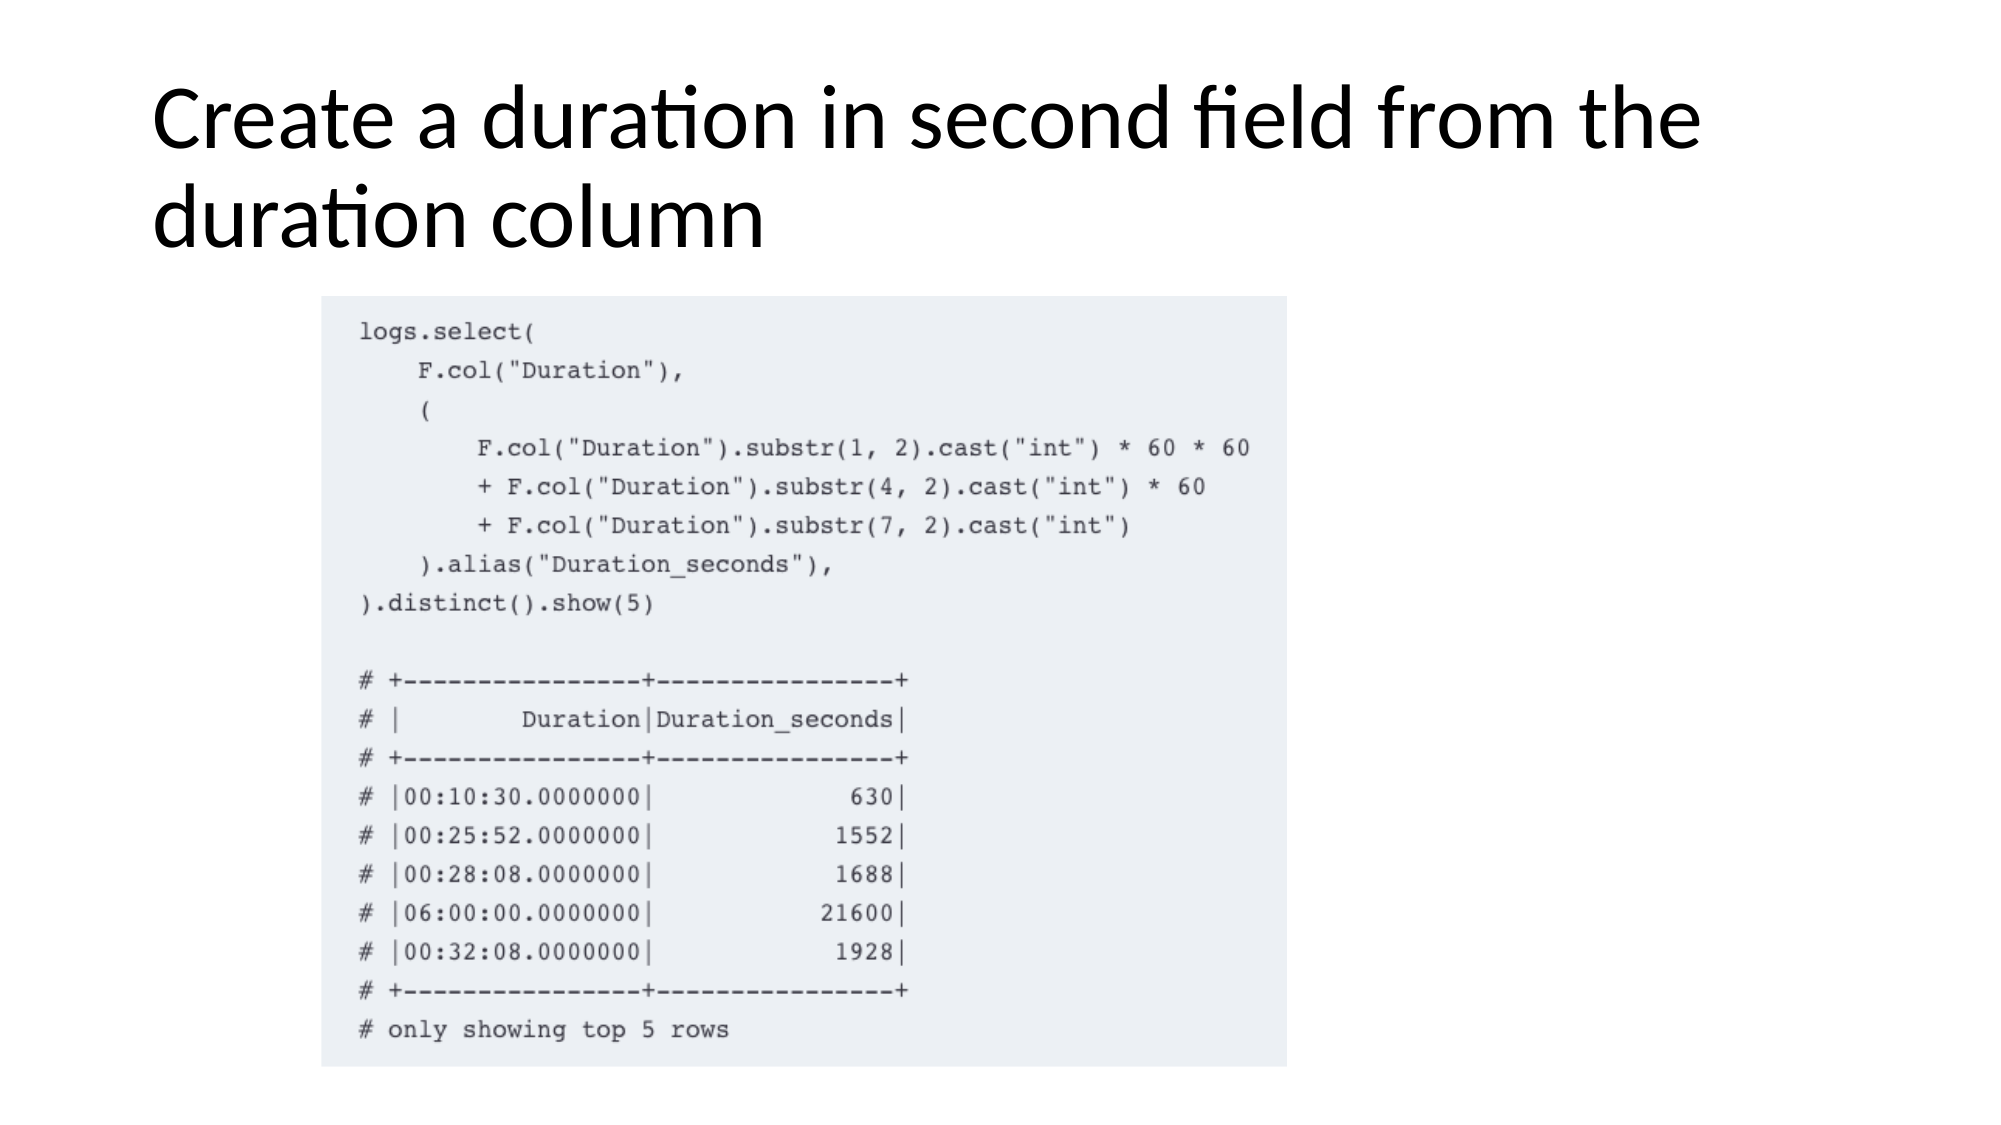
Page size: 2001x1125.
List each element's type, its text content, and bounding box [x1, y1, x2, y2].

title Create a duration in second field from the duration column [137, 59, 1863, 278]
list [316, 296, 1287, 1087]
